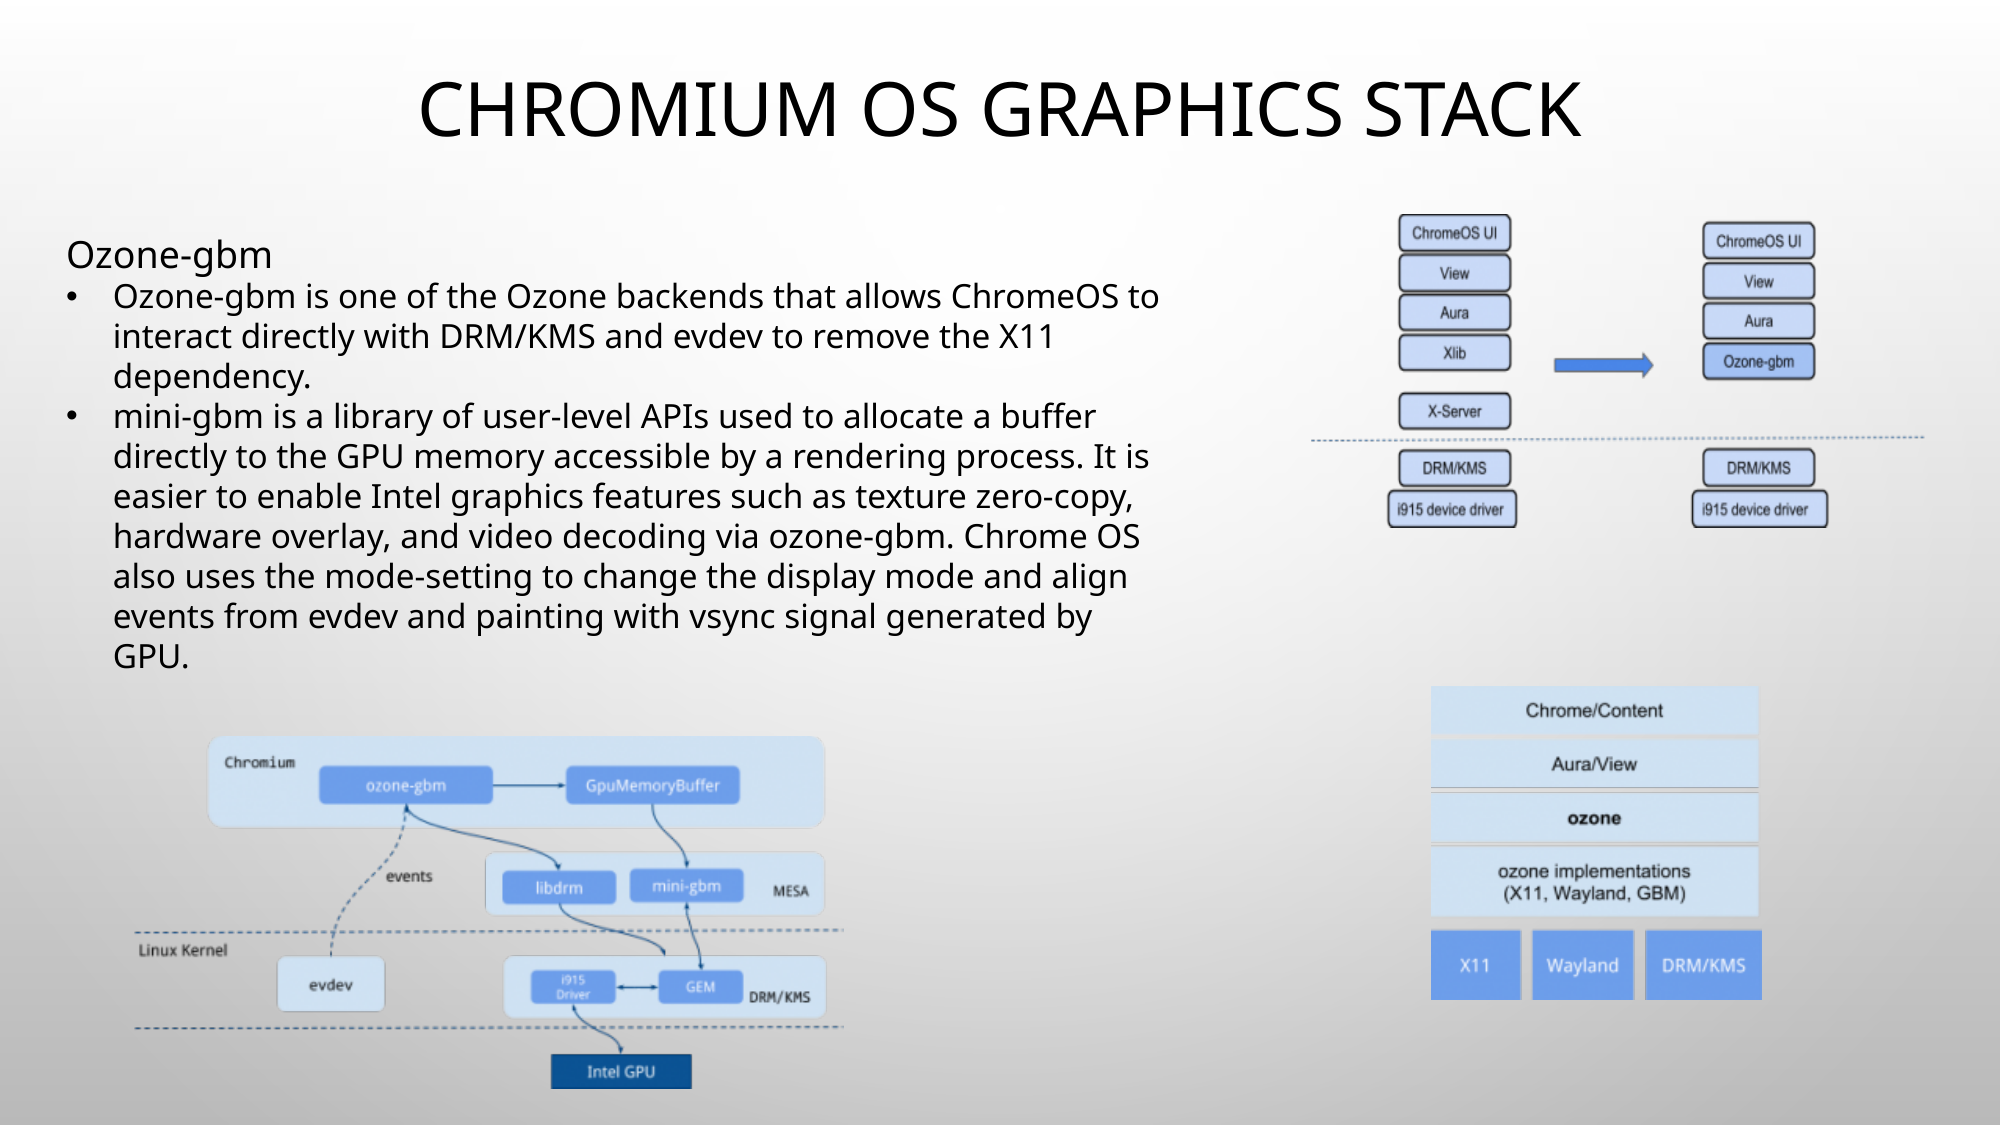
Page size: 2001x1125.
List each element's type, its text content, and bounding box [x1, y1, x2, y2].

picture [0, 0, 2000, 1125]
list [1310, 214, 1926, 528]
title Chromium OS Graphics Stack [137, 59, 1863, 165]
text_box Ozone-gbm Ozone-gbm is one of the Ozone backends that allows ChromeOS to interact directly with DRM/KMS and evdev to remove the X11 dependency. mini-gbm is a library of user-level APIs used to allocate a buffer directly to the GPU memory accessible by a rendering process. It is easier to enable Intel graphics features such as texture zero-copy, hardware overlay, and video decoding via ozone-gbm. Chrome OS also uses the mode-setting to change the display mode and align events from evdev and painting with vsync signal generated by GPU. [51, 223, 1177, 683]
